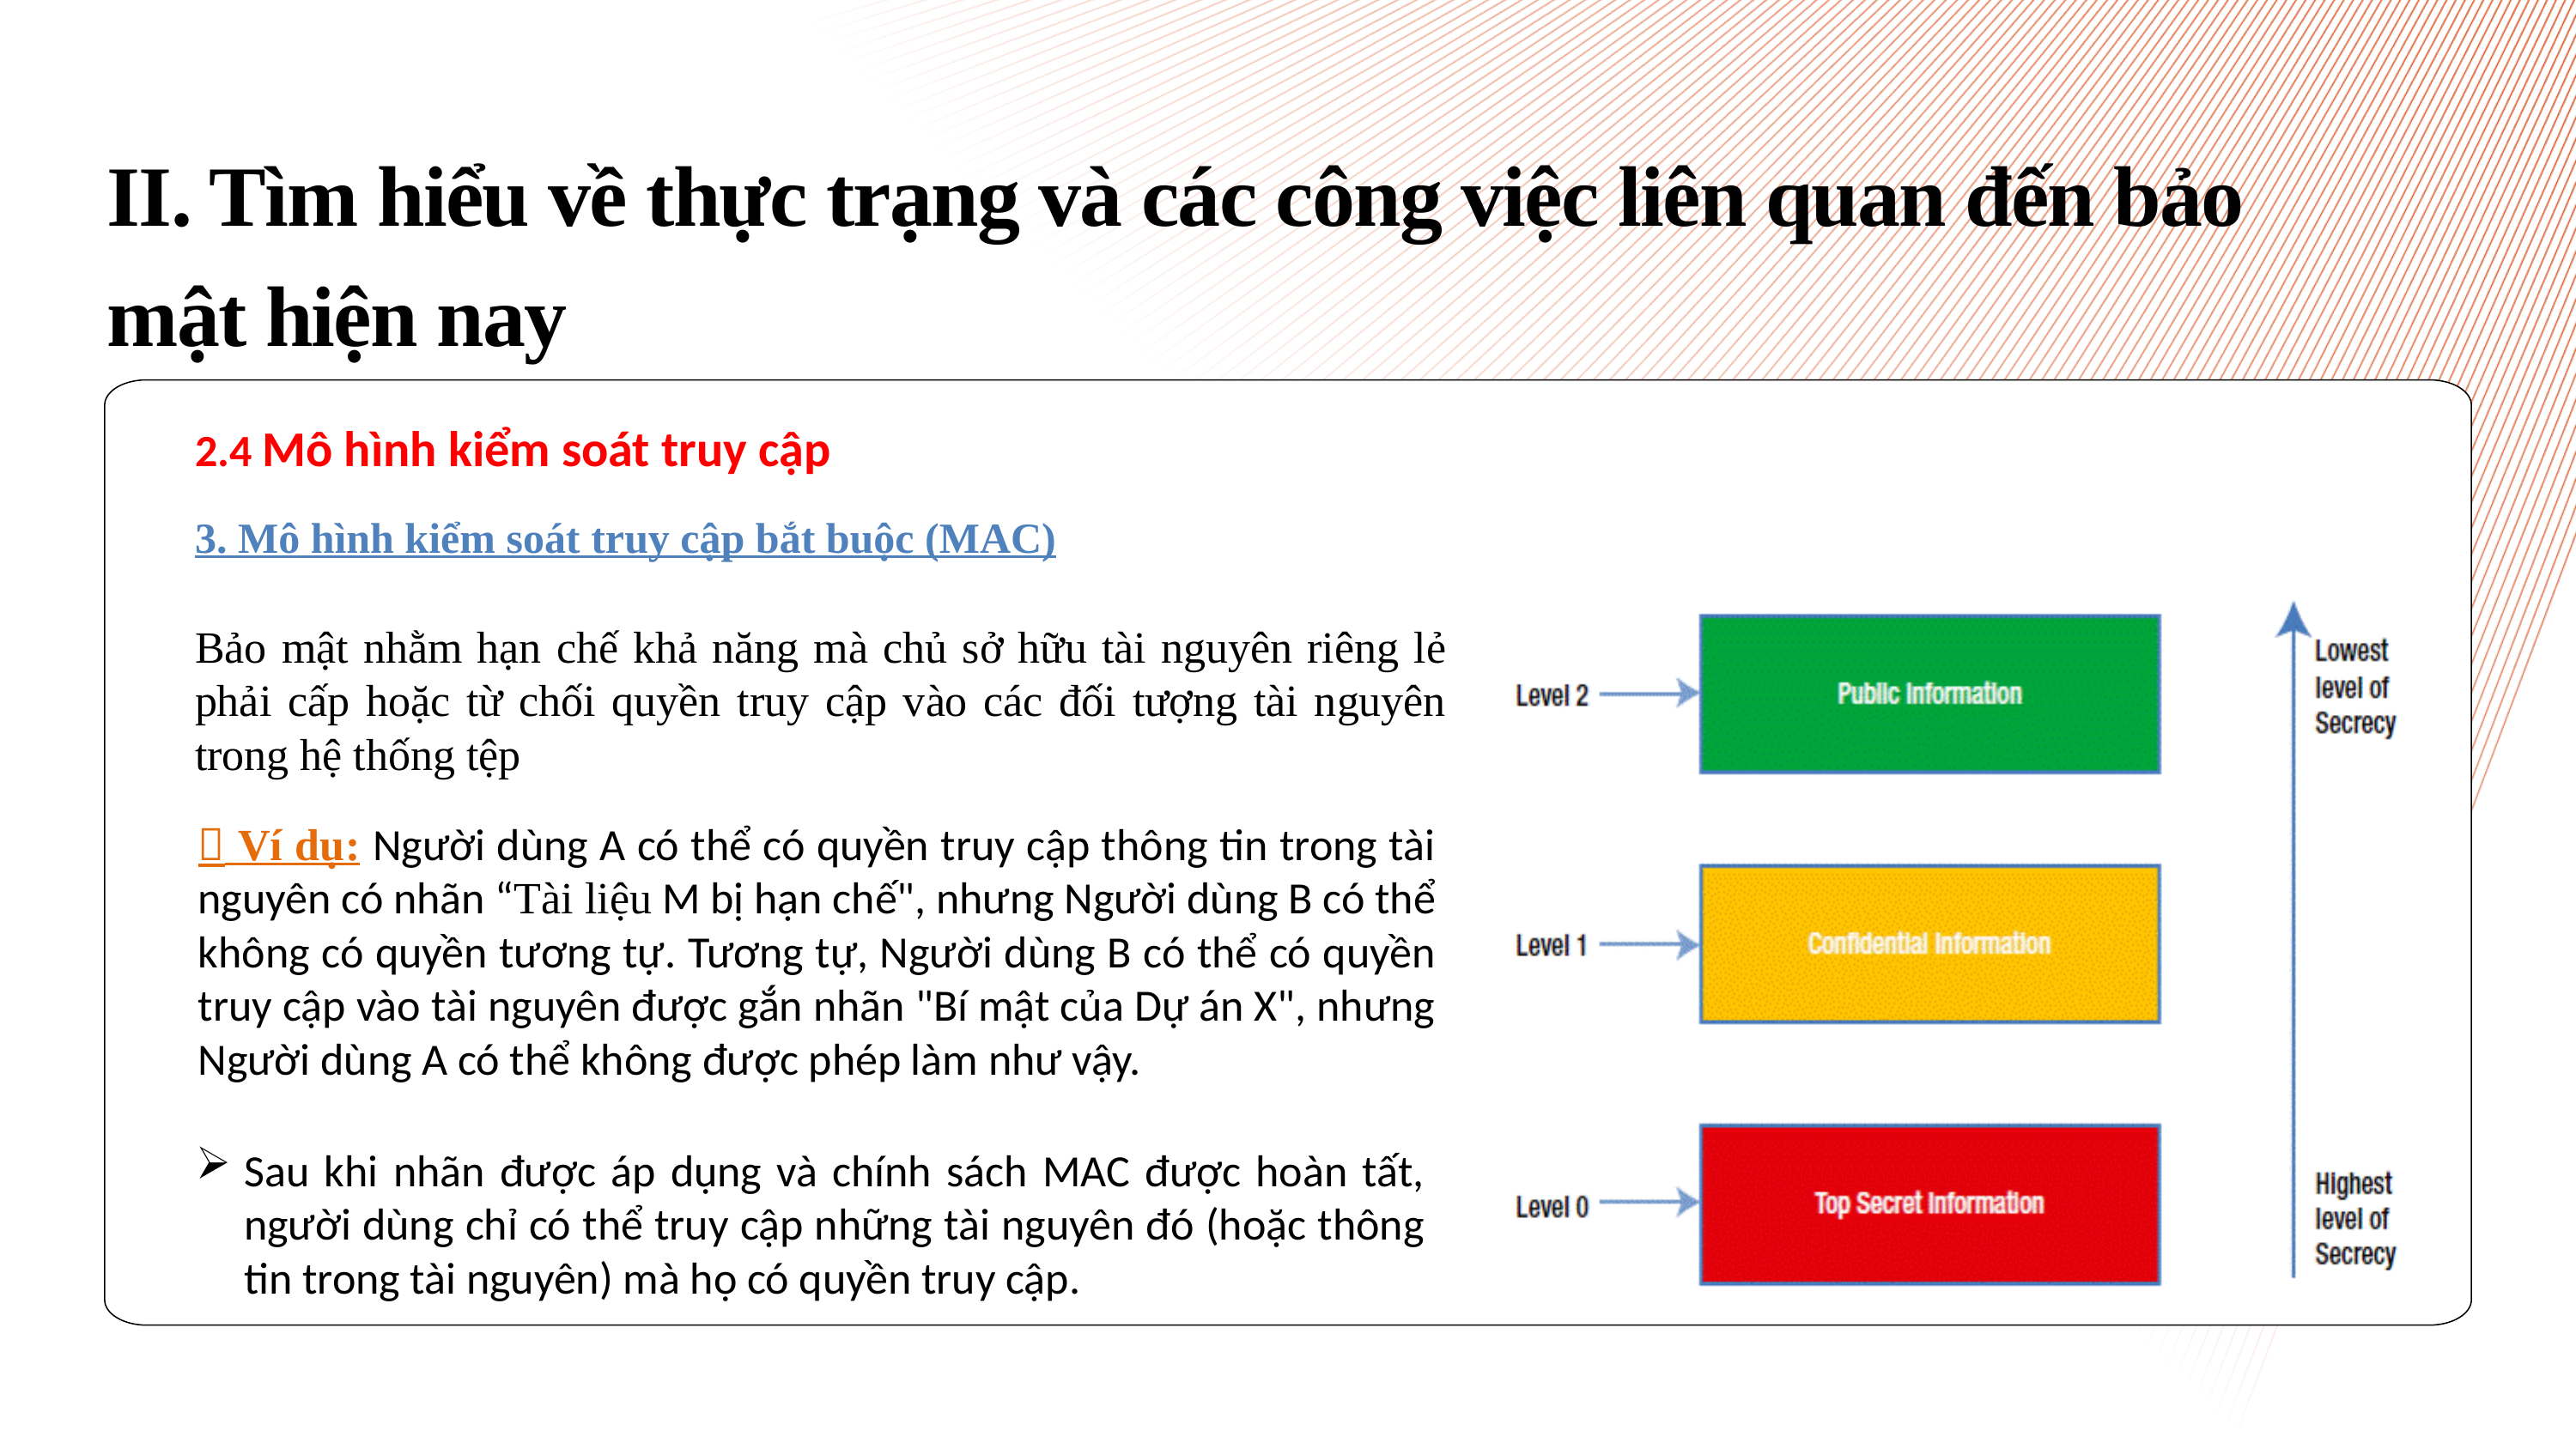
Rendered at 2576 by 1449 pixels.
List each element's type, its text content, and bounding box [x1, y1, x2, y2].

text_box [104, 379, 2472, 1325]
text_box II. Tìm hiểu về thực trạng và các công việc liên quan đến bảo mật hiện nay [106, 123, 2297, 364]
picture [1461, 572, 2449, 1312]
text_box [802, 0, 2576, 1431]
